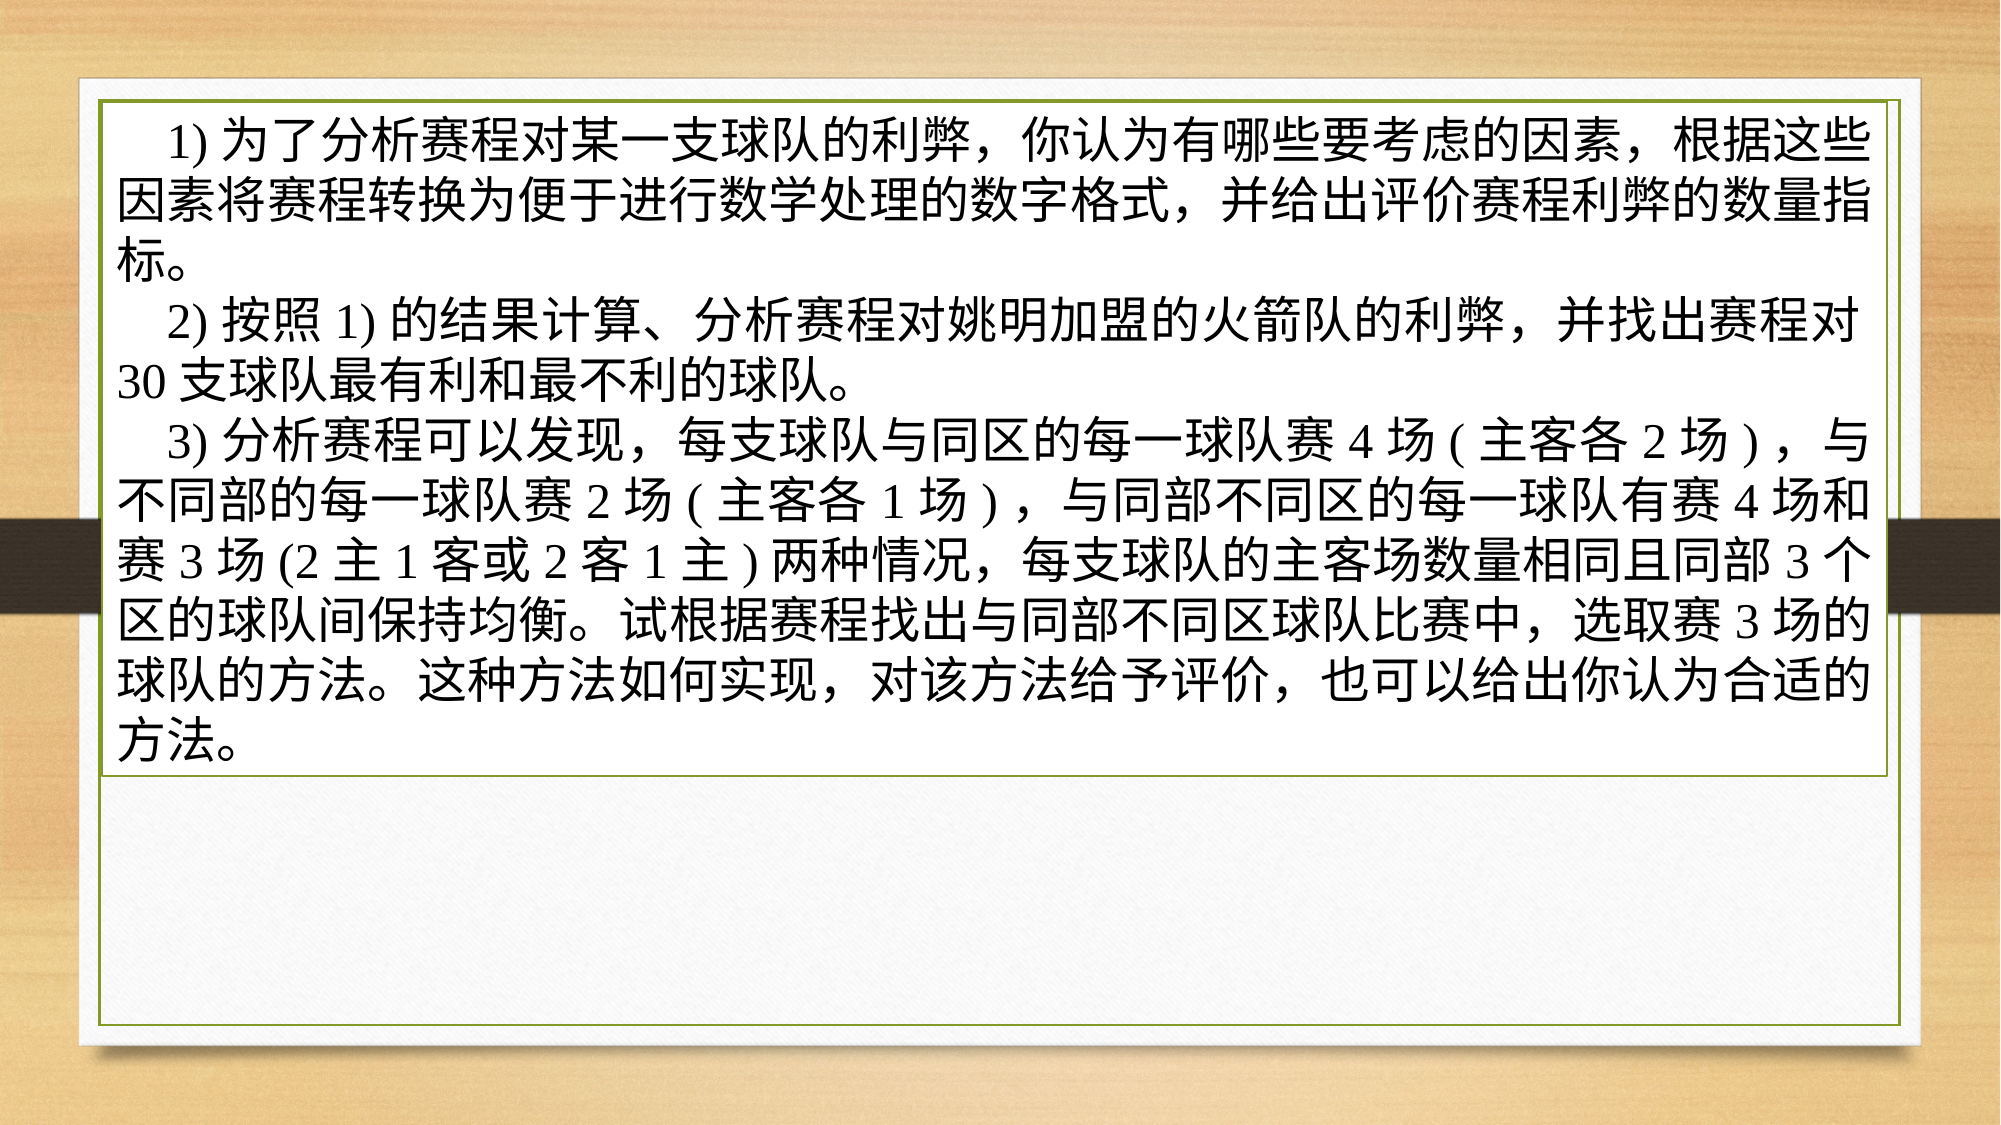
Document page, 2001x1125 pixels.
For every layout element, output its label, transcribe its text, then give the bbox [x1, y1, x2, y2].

text_box 1)为了分析赛程对某一支球队的利弊，你认为有哪些要考虑的因素，根据这些因素将赛程转换为便于进行数学处理的数字格式，并给出评价赛程利弊的数量指标。 2)按照1)的结果计算、分析赛程对姚明加盟的火箭队的利弊，并找出赛程对30支球队最有利和最不利的球队。 3)分析赛程可以发现，每支球队与同区的每一球队赛4场(主客各2场)，与不同部的每一球队赛2场(主客各1场)，与同部不同区的每一球队有赛4场和赛3场(2主1客或2客1主)两种情况，每支球队的主客场数量相同且同部3个区的球队间保持均衡。试根据赛程找出与同部不同区球队比赛中，选取赛3场的球队的方法。这种方法如何实现，对该方法给予评价，也可以给出你认为合适的方法。 [101, 100, 1888, 777]
picture [0, 0, 2001, 1125]
